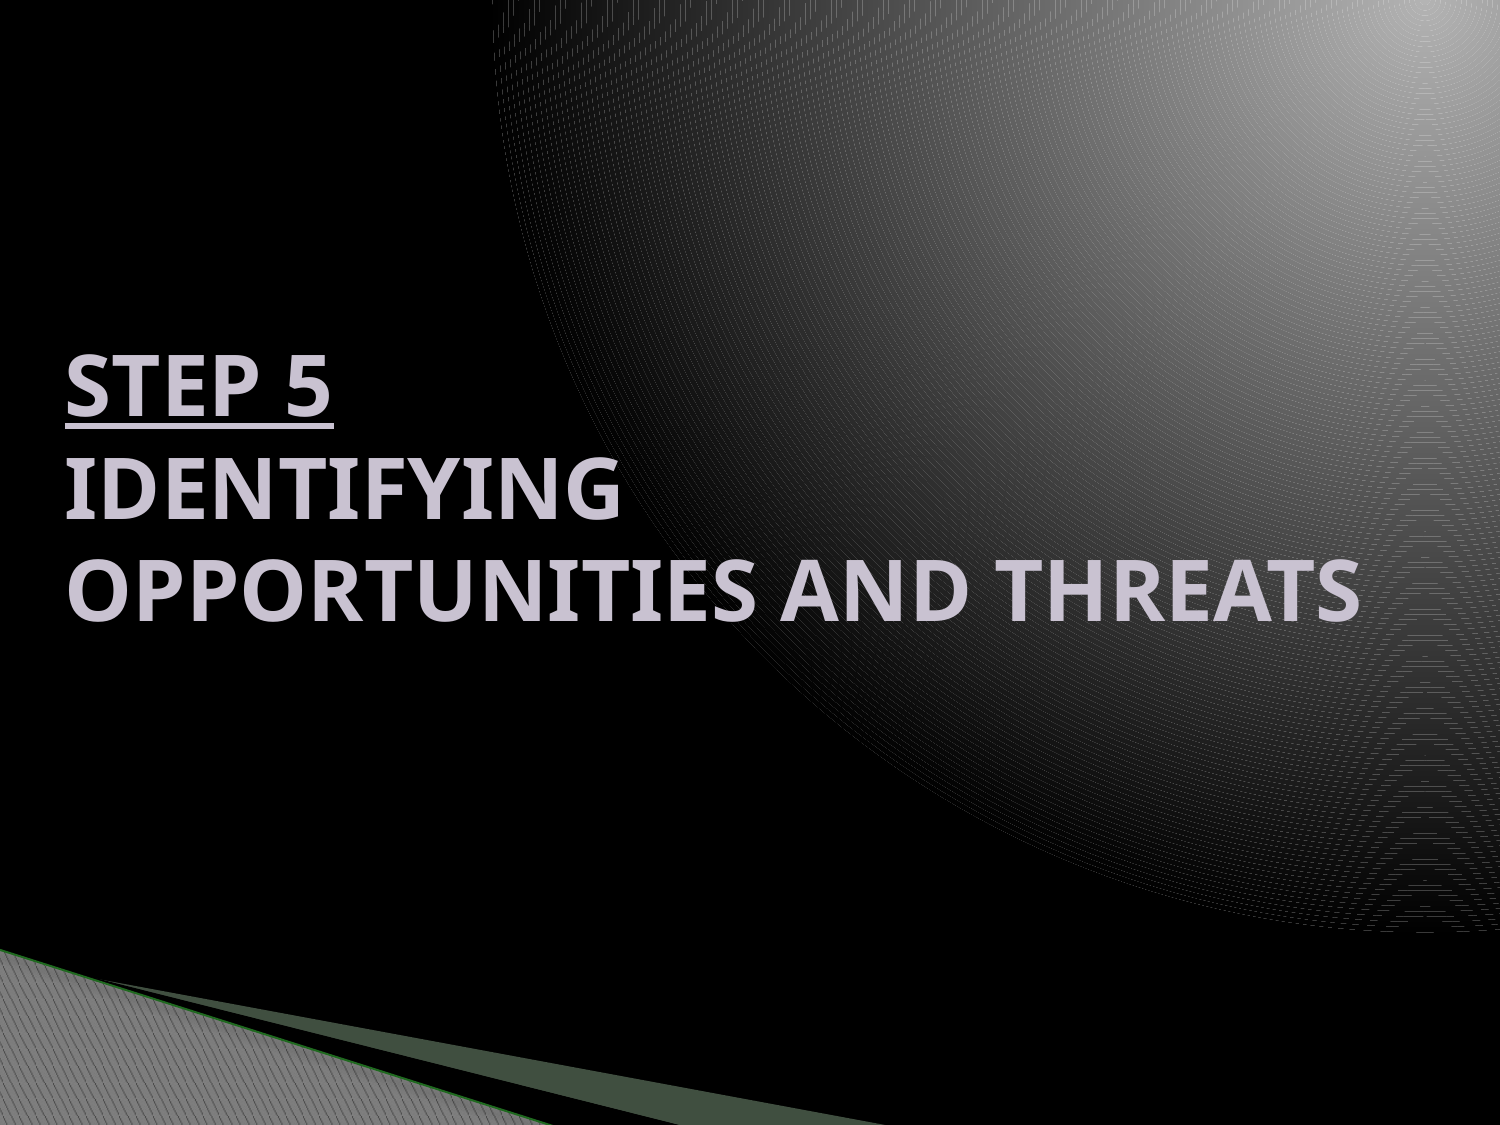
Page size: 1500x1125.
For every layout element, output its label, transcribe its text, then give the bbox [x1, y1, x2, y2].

picture [0, 952, 543, 1125]
title STEP 5 IDENTIFYING OPPORTUNITIES AND THREATS [50, 107, 1438, 863]
